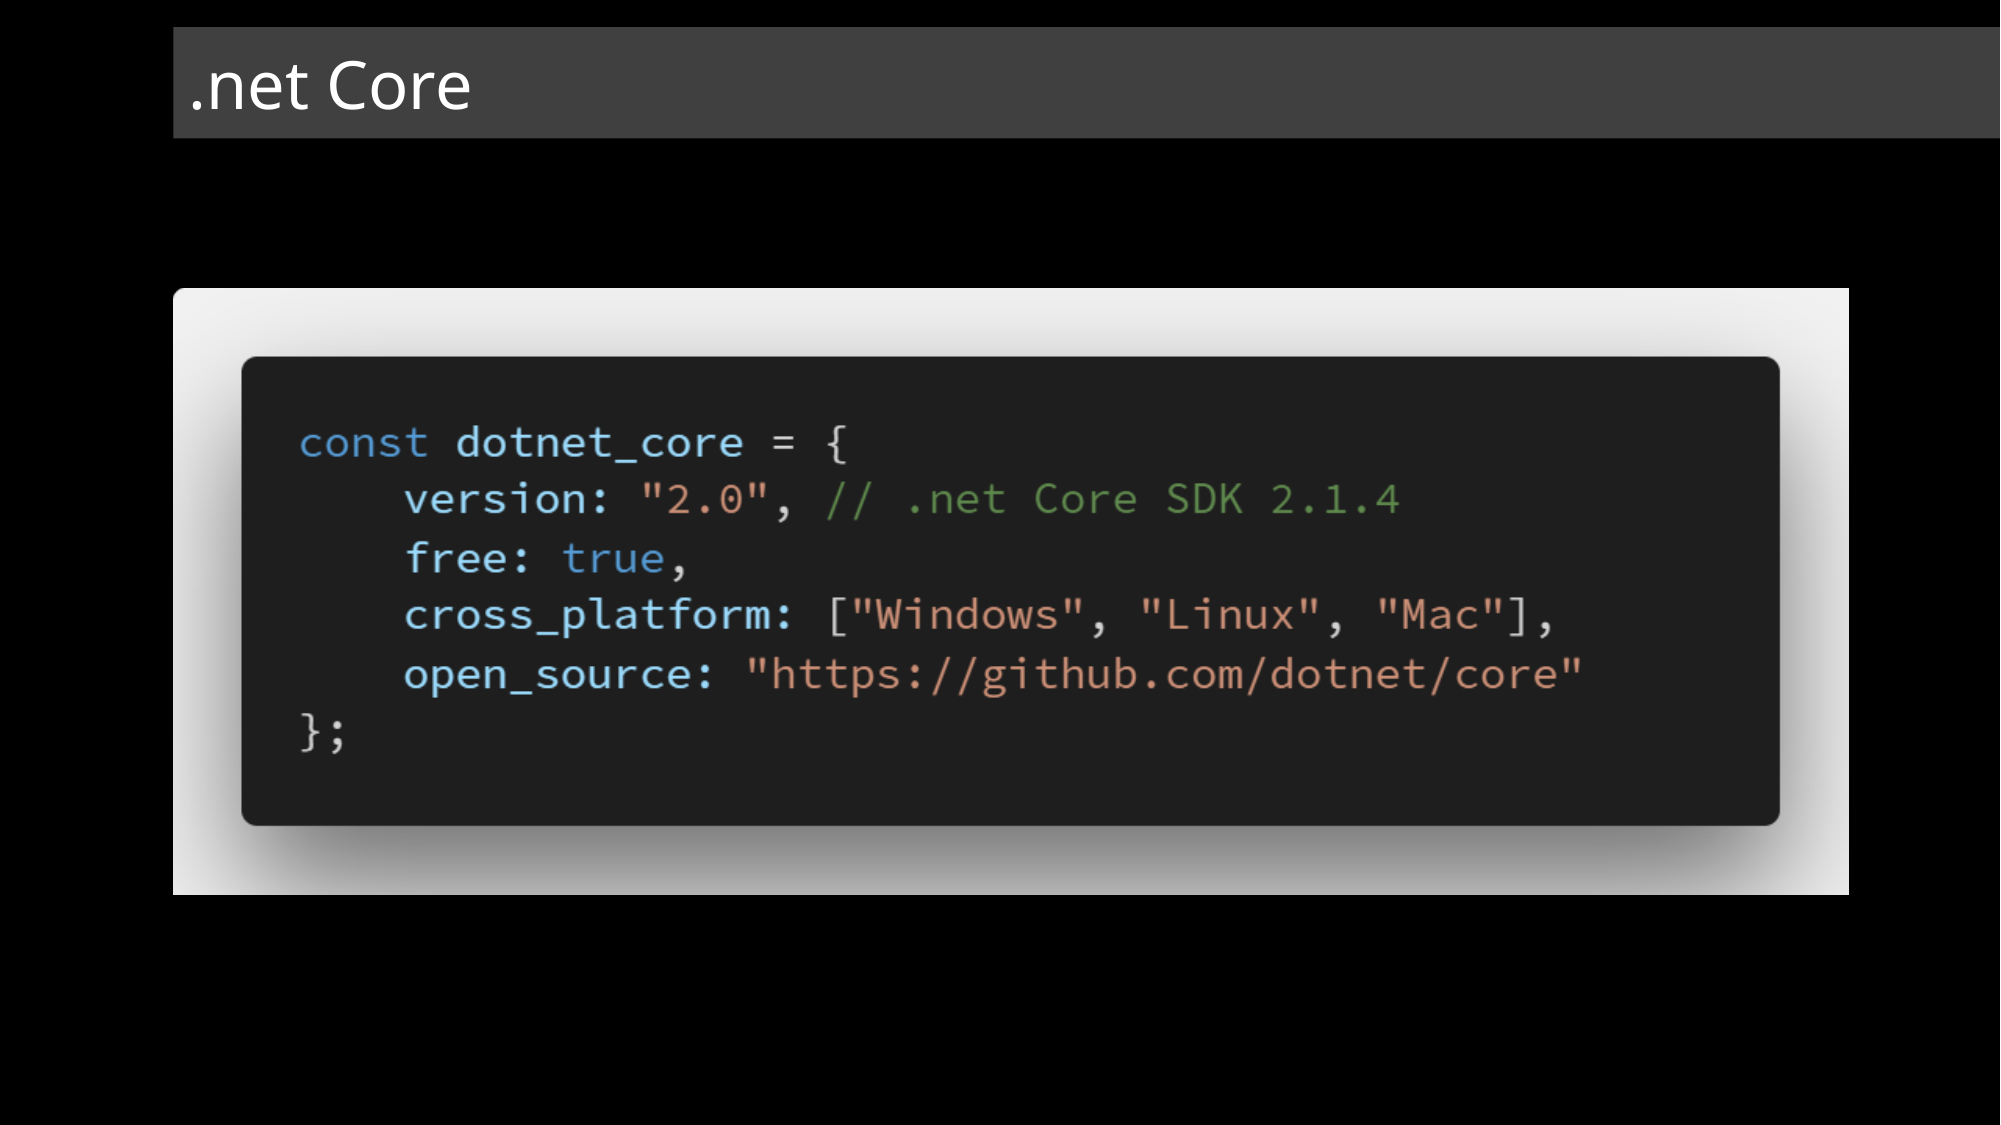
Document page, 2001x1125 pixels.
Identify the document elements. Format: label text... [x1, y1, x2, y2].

text_box .net Core [173, 27, 2000, 139]
picture [173, 288, 1849, 895]
